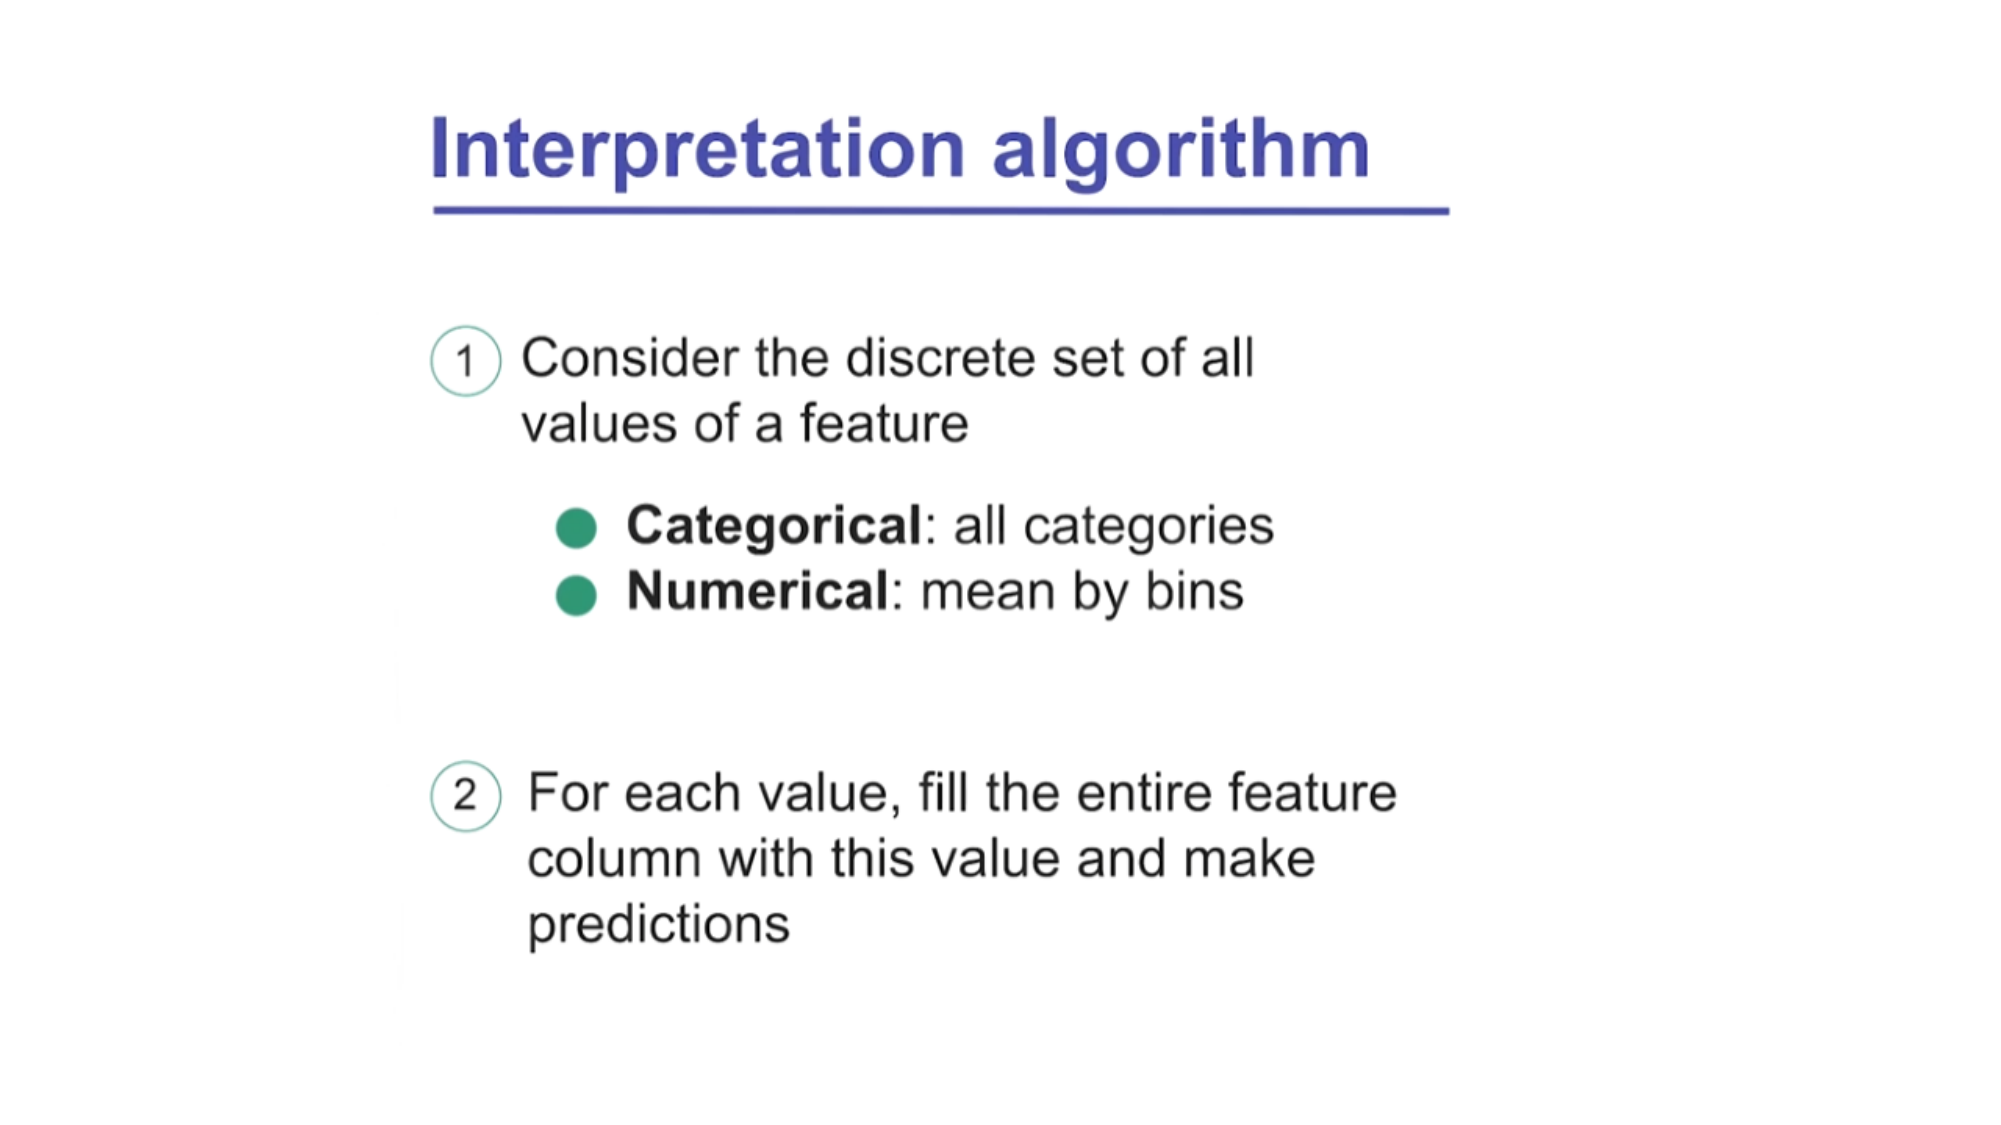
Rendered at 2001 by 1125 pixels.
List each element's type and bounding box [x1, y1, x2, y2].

picture [375, 78, 1482, 1047]
